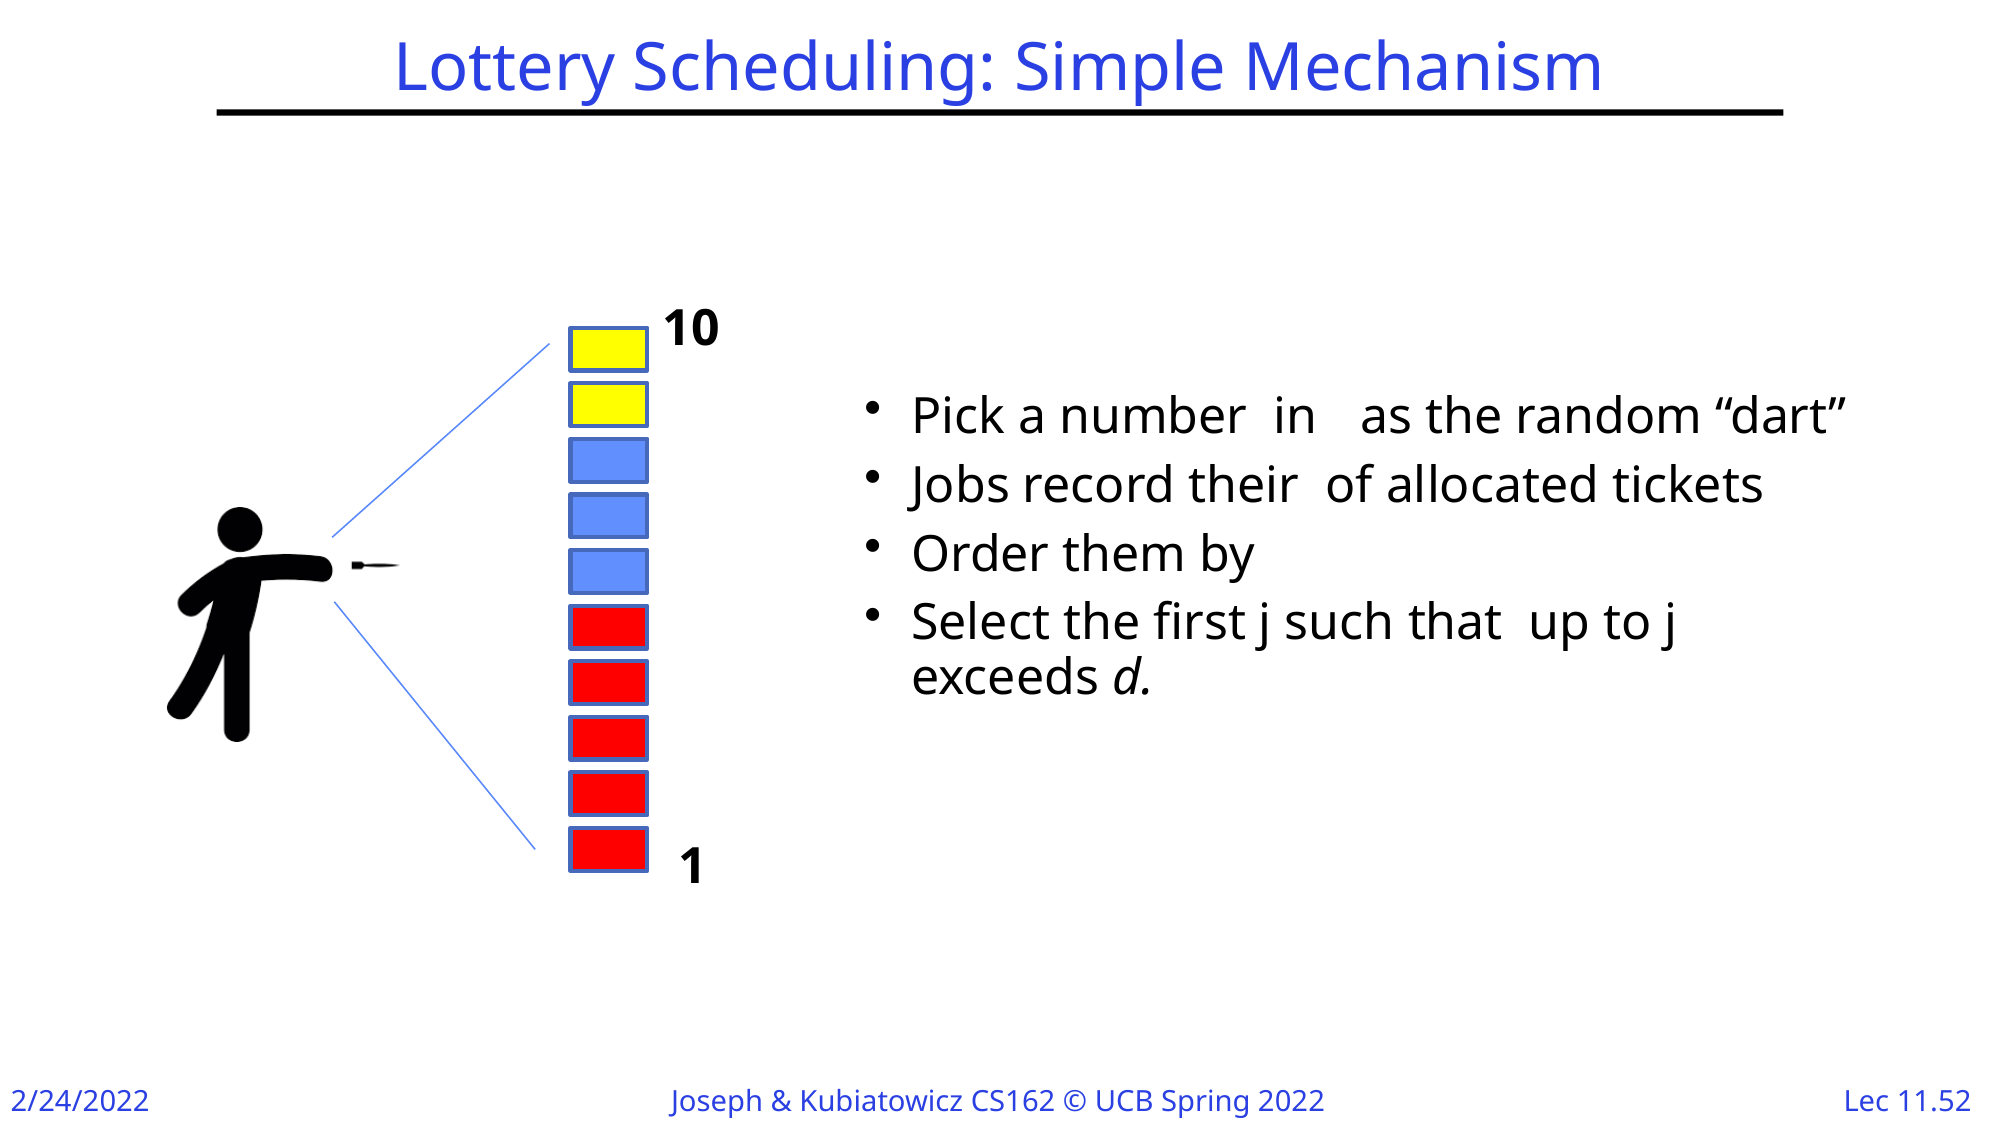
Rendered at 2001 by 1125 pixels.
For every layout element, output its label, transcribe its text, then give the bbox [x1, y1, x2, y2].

text_box [568, 604, 649, 651]
text_box [568, 492, 649, 539]
text_box [568, 826, 649, 873]
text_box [334, 601, 536, 850]
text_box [331, 343, 550, 538]
picture [166, 507, 401, 742]
text_box [568, 715, 649, 762]
text_box [568, 437, 649, 484]
text_box [568, 548, 649, 595]
text_box 10 [647, 288, 735, 363]
title Lottery Scheduling: Simple Mechanism [216, 24, 1784, 113]
text_box [568, 659, 649, 706]
text_box [568, 381, 649, 428]
text_box [568, 326, 649, 373]
text_box 1 [663, 826, 722, 901]
text_box [568, 770, 649, 817]
